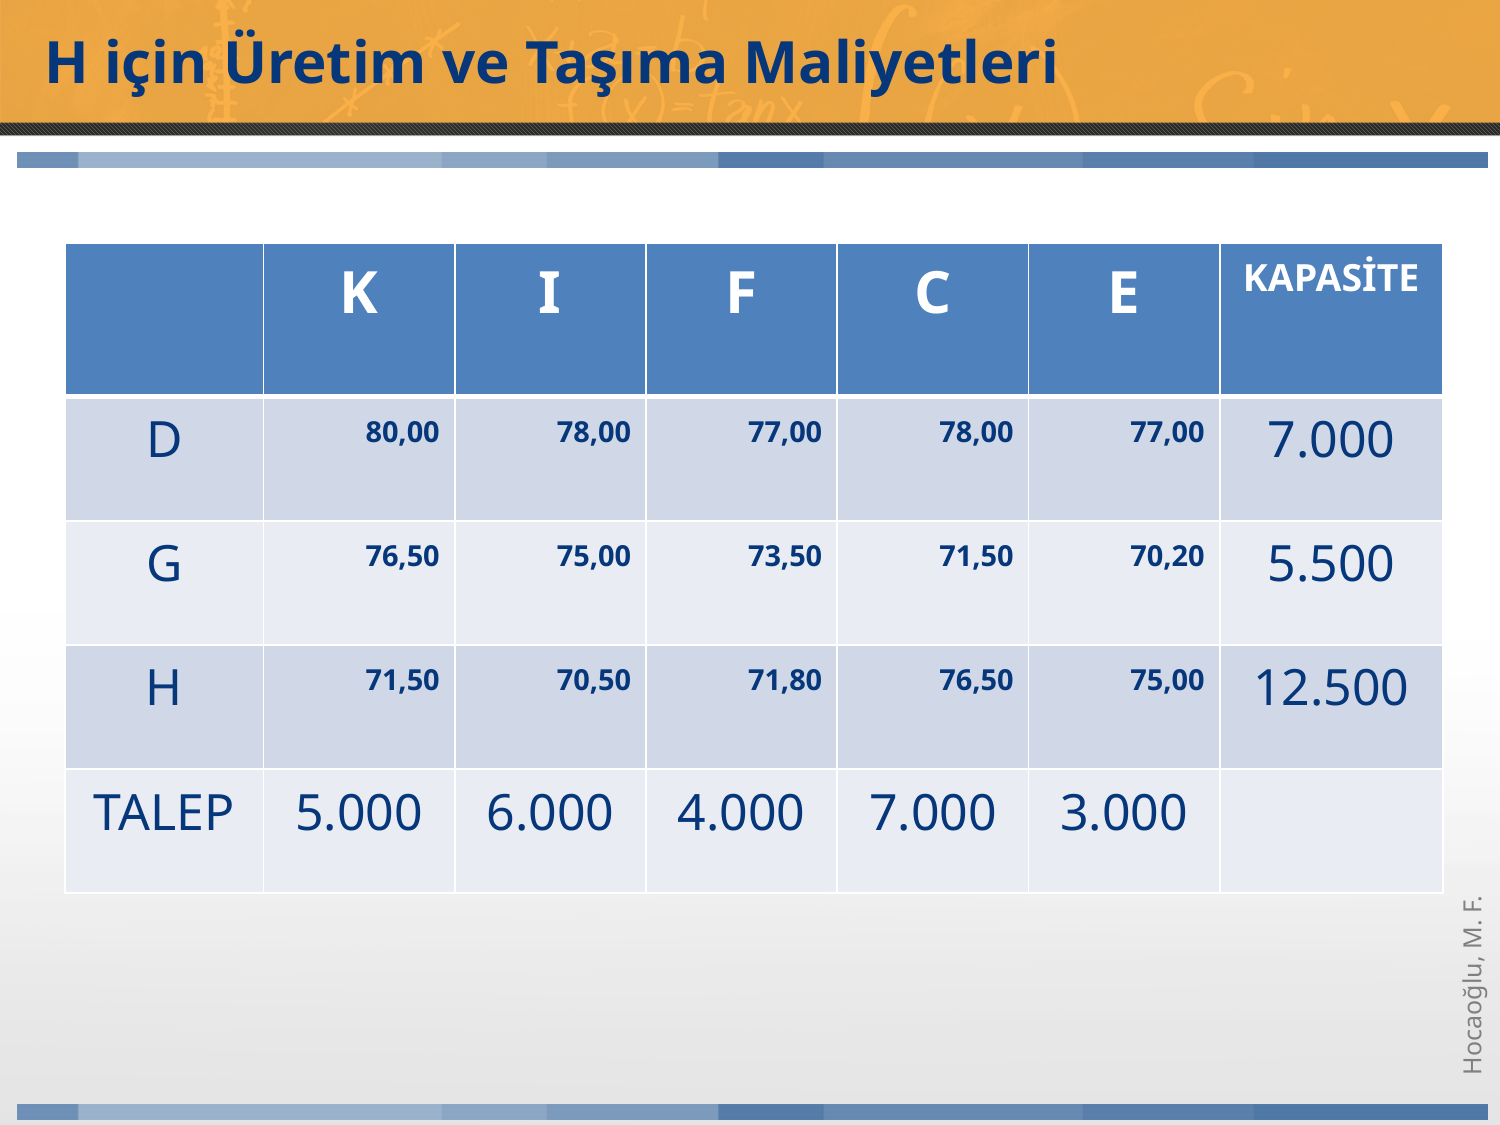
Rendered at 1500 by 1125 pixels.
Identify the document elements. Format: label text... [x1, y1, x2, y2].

table_cell 7.000 [1221, 399, 1442, 520]
table_cell 6.000 [456, 770, 645, 892]
table_cell 75,00 [456, 522, 645, 644]
table_cell 77,00 [647, 399, 836, 520]
table_cell TALEP [66, 770, 263, 892]
table_cell 76,50 [838, 646, 1028, 768]
table_cell 3.000 [1029, 770, 1219, 892]
table_cell 70,20 [1029, 522, 1219, 644]
table_cell 76,50 [264, 522, 454, 644]
table_header KAPASİTE [1221, 244, 1442, 394]
table_cell 78,00 [838, 399, 1028, 520]
table_cell 7.000 [838, 770, 1028, 892]
title H için Üretim ve Taşıma Maliyetleri [29, 0, 1444, 126]
table_cell H [66, 646, 263, 768]
table_cell 80,00 [264, 399, 454, 520]
table_cell D [66, 399, 263, 520]
table_cell [1221, 770, 1442, 892]
table_cell 75,00 [1029, 646, 1219, 768]
table_cell 71,50 [264, 646, 454, 768]
table_header K [264, 244, 454, 394]
table_header E [1029, 244, 1219, 394]
table_cell 5.000 [264, 770, 454, 892]
table_cell 71,50 [838, 522, 1028, 644]
table_cell 78,00 [456, 399, 645, 520]
table_cell G [66, 522, 263, 644]
table_header I [456, 244, 645, 394]
table_cell 12.500 [1221, 646, 1442, 768]
table_cell 70,50 [456, 646, 645, 768]
table_cell 5.500 [1221, 522, 1442, 644]
picture [0, 0, 1500, 1125]
table_cell 73,50 [647, 522, 836, 644]
table_cell 77,00 [1029, 399, 1219, 520]
table_header [66, 244, 263, 394]
table_cell 4.000 [647, 770, 836, 892]
table_header C [838, 244, 1028, 394]
table_header F [647, 244, 836, 394]
table_cell 71,80 [647, 646, 836, 768]
